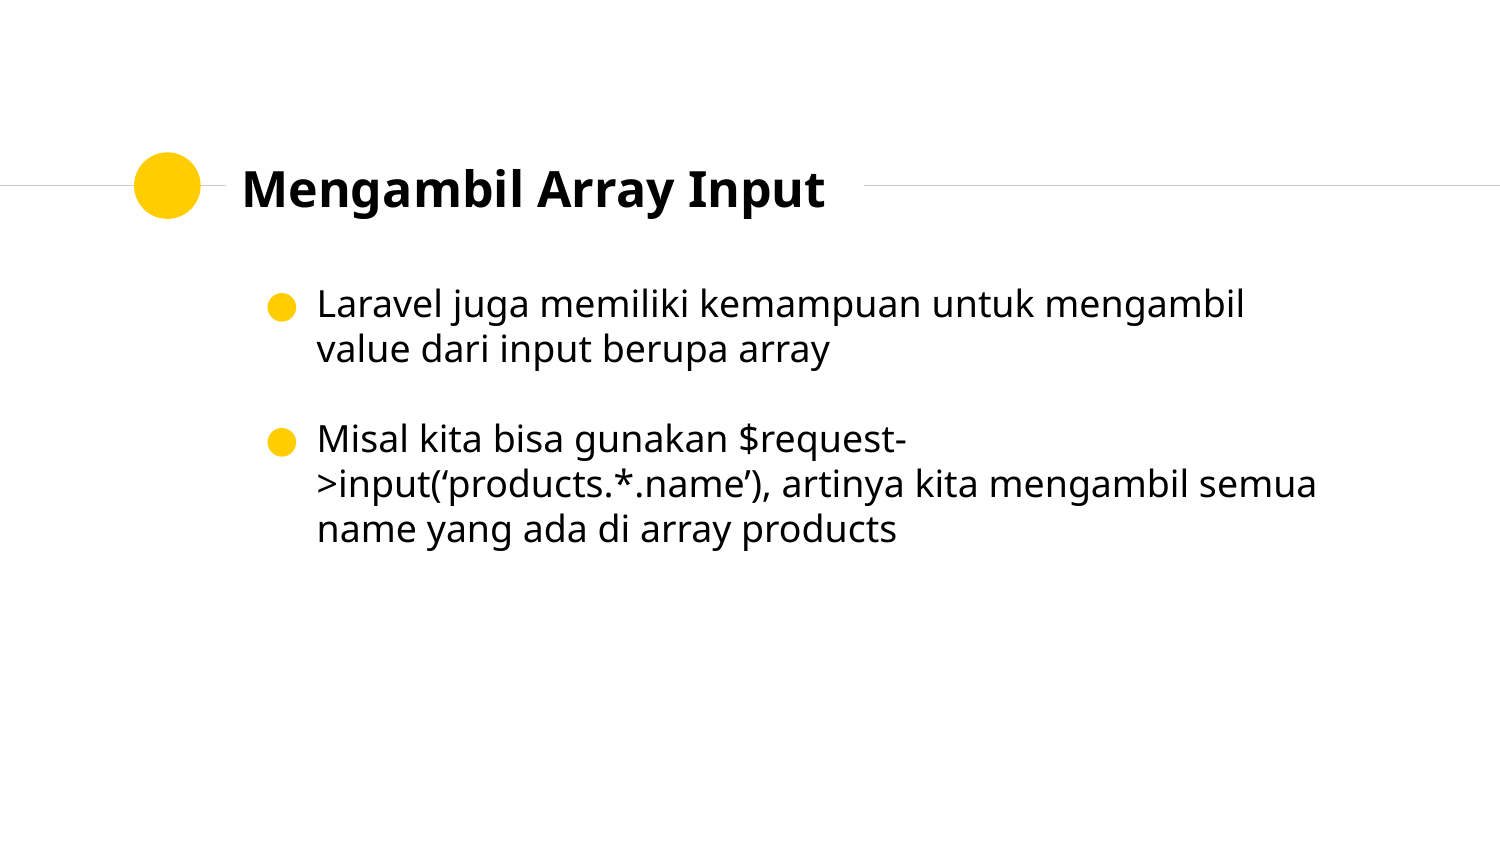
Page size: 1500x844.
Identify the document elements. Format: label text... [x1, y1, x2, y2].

list Laravel juga memiliki kemampuan untuk mengambil value dari input berupa array Misal kita bisa gunakan $request->input(‘products.*.name’), artinya kita mengambil semua name yang ada di array products [226, 265, 1344, 776]
title Mengambil Array Input [226, 142, 863, 215]
